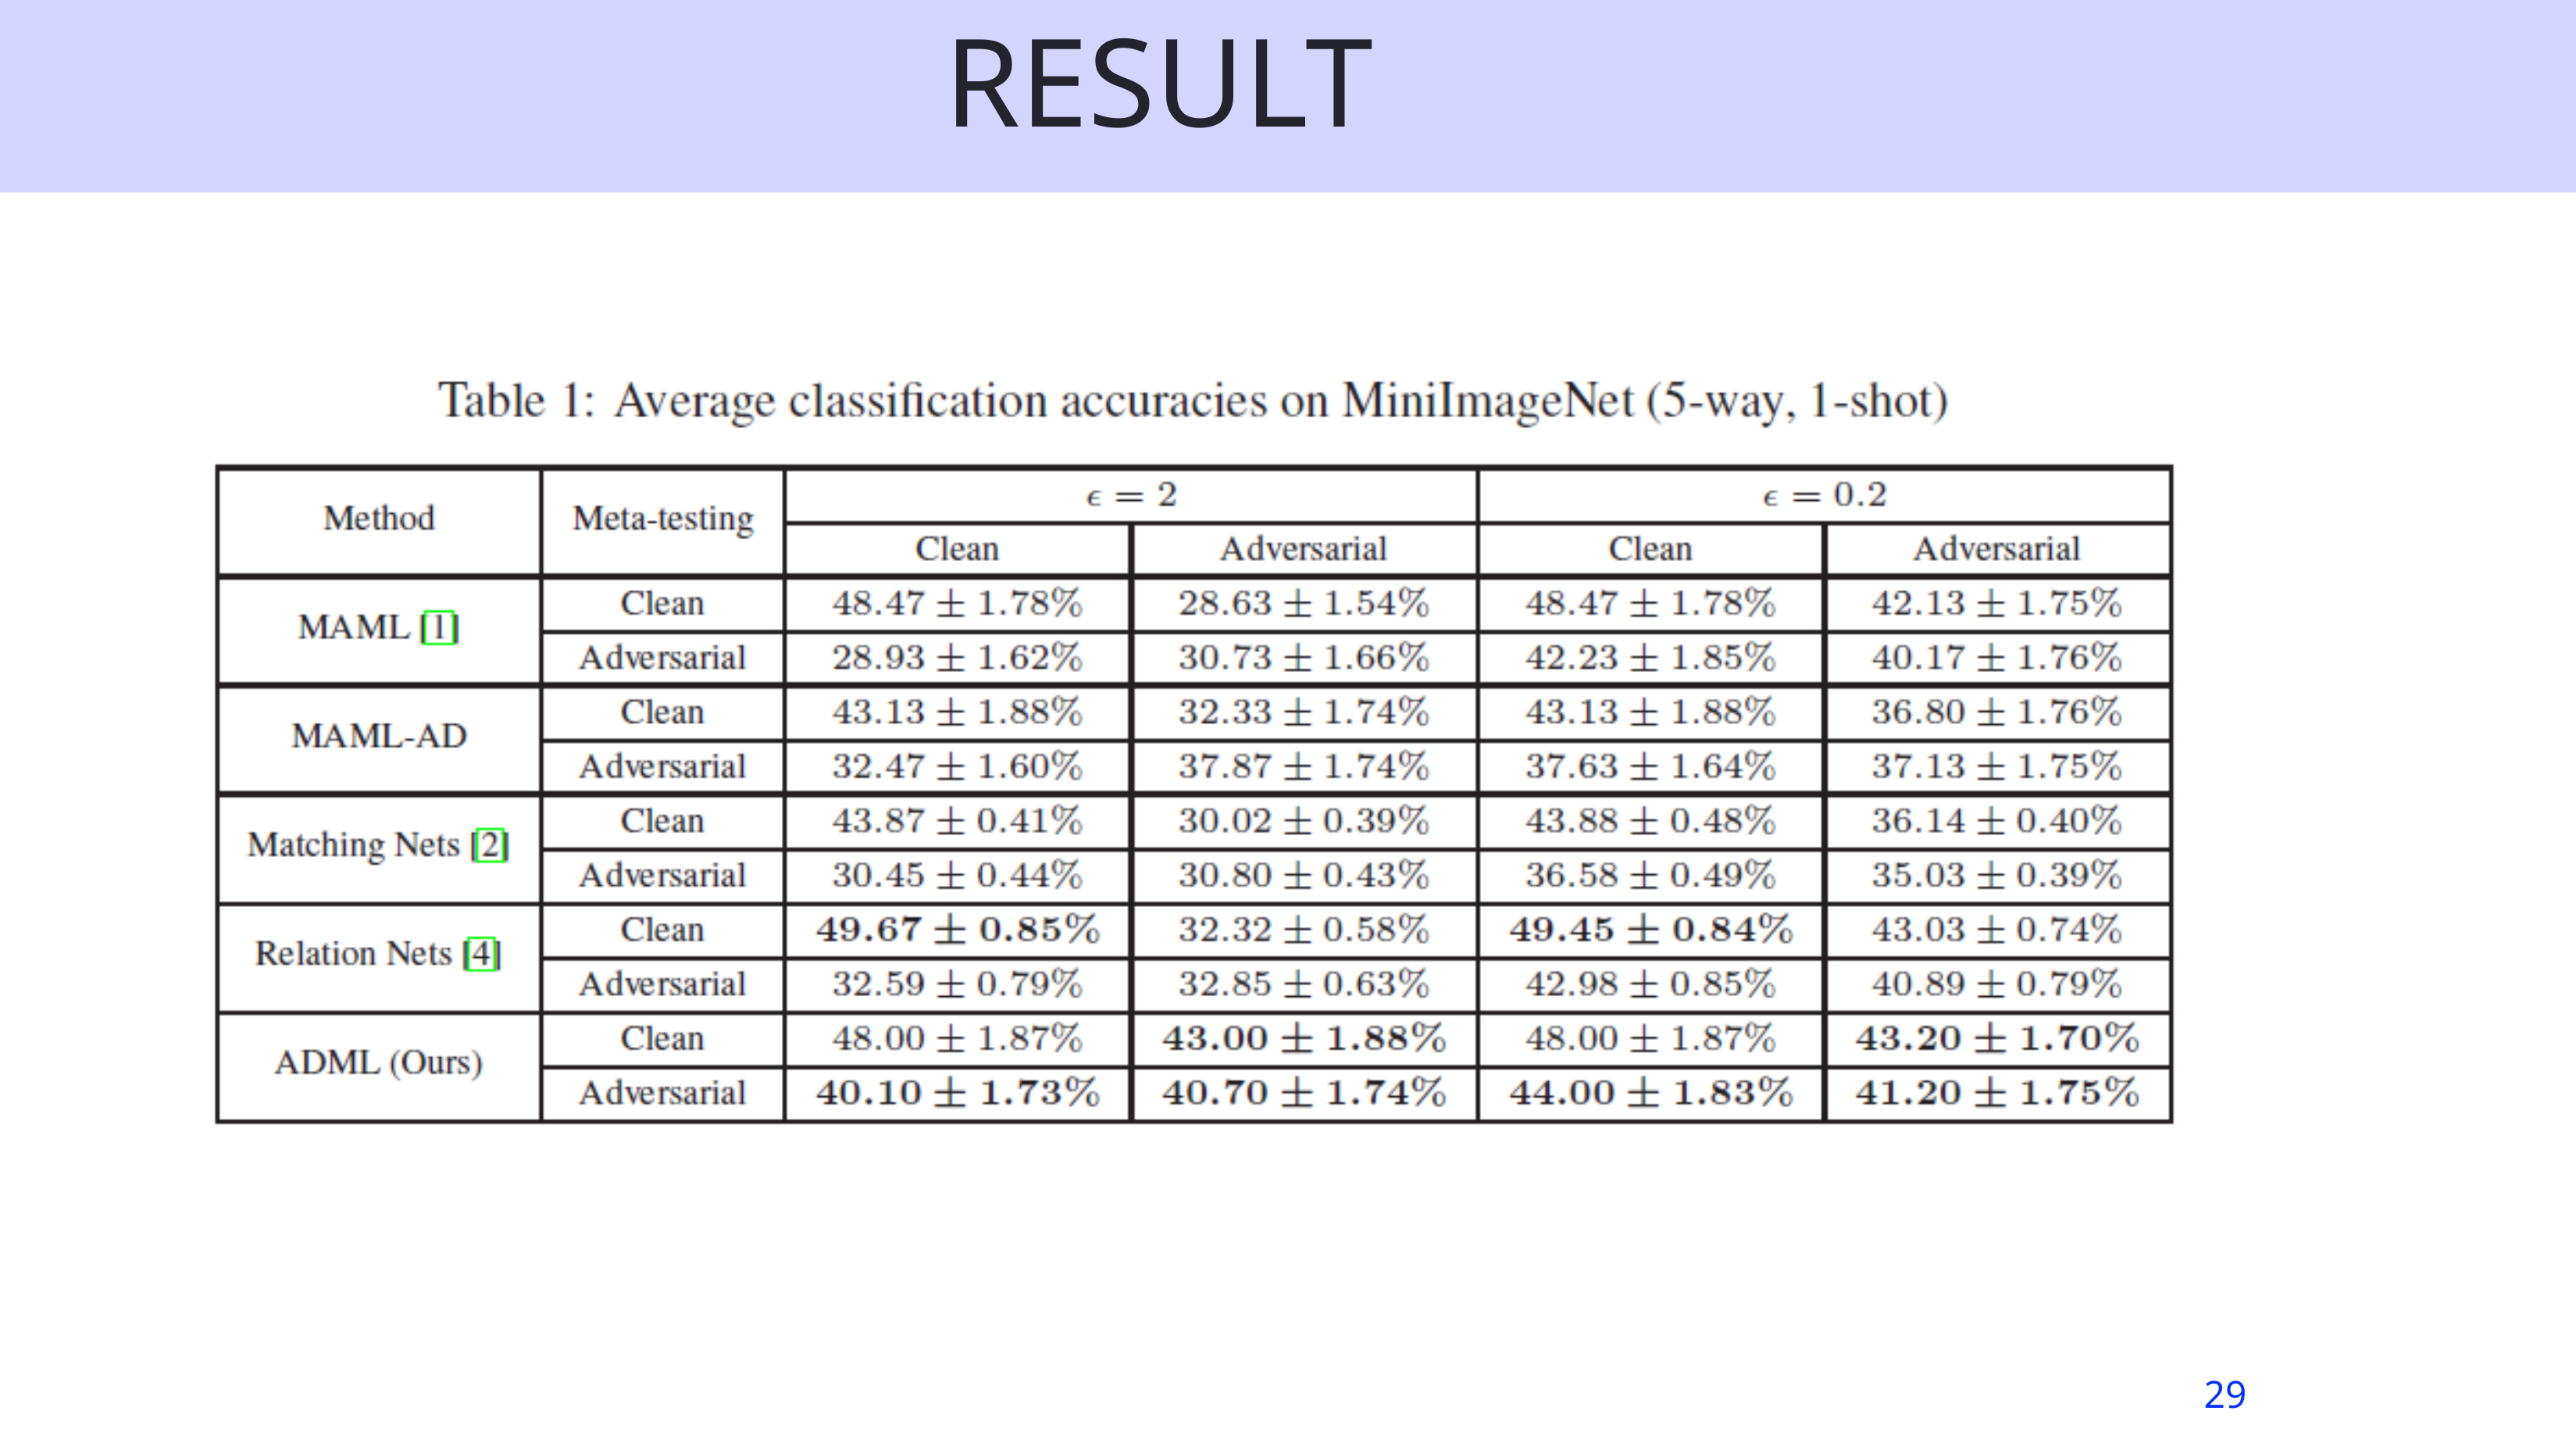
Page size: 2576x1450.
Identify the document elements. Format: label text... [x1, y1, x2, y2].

title RESULT [944, 5, 1864, 153]
text_box 29 [2199, 1377, 2275, 1422]
picture [131, 348, 2310, 1159]
